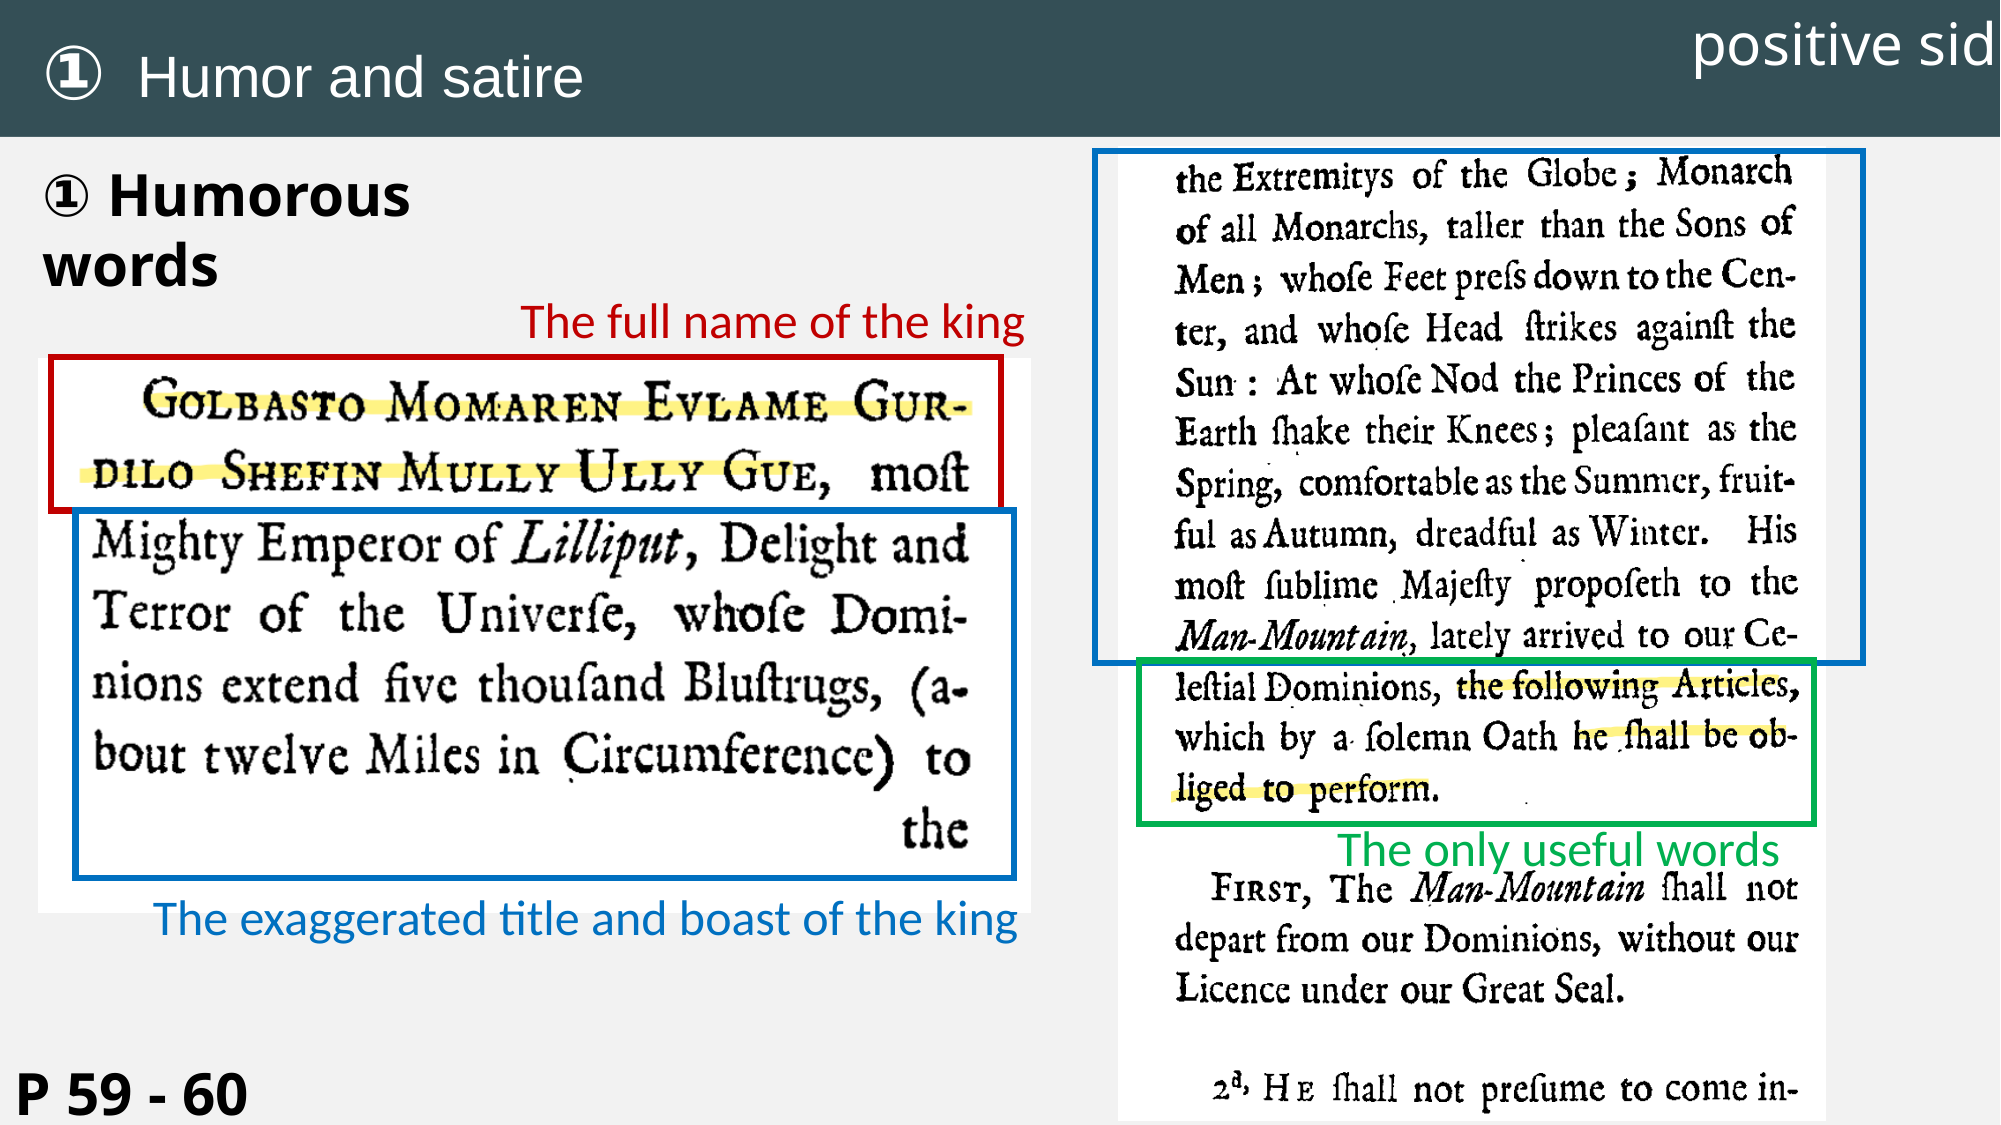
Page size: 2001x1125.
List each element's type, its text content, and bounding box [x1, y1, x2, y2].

text_box Humor and satire [123, 32, 747, 117]
text_box ① [28, 16, 123, 122]
text_box P 59 - 60 [0, 1050, 546, 1125]
text_box [1094, 150, 1118, 664]
picture [37, 358, 1031, 913]
text_box ① Humorous words [28, 150, 574, 306]
text_box [1826, 150, 1864, 664]
picture [1118, 146, 1826, 1121]
text_box The full name of the king [505, 280, 1041, 356]
text_box The exaggerated title and boast of the king [138, 877, 1034, 953]
text_box positive side [1676, 0, 2000, 85]
